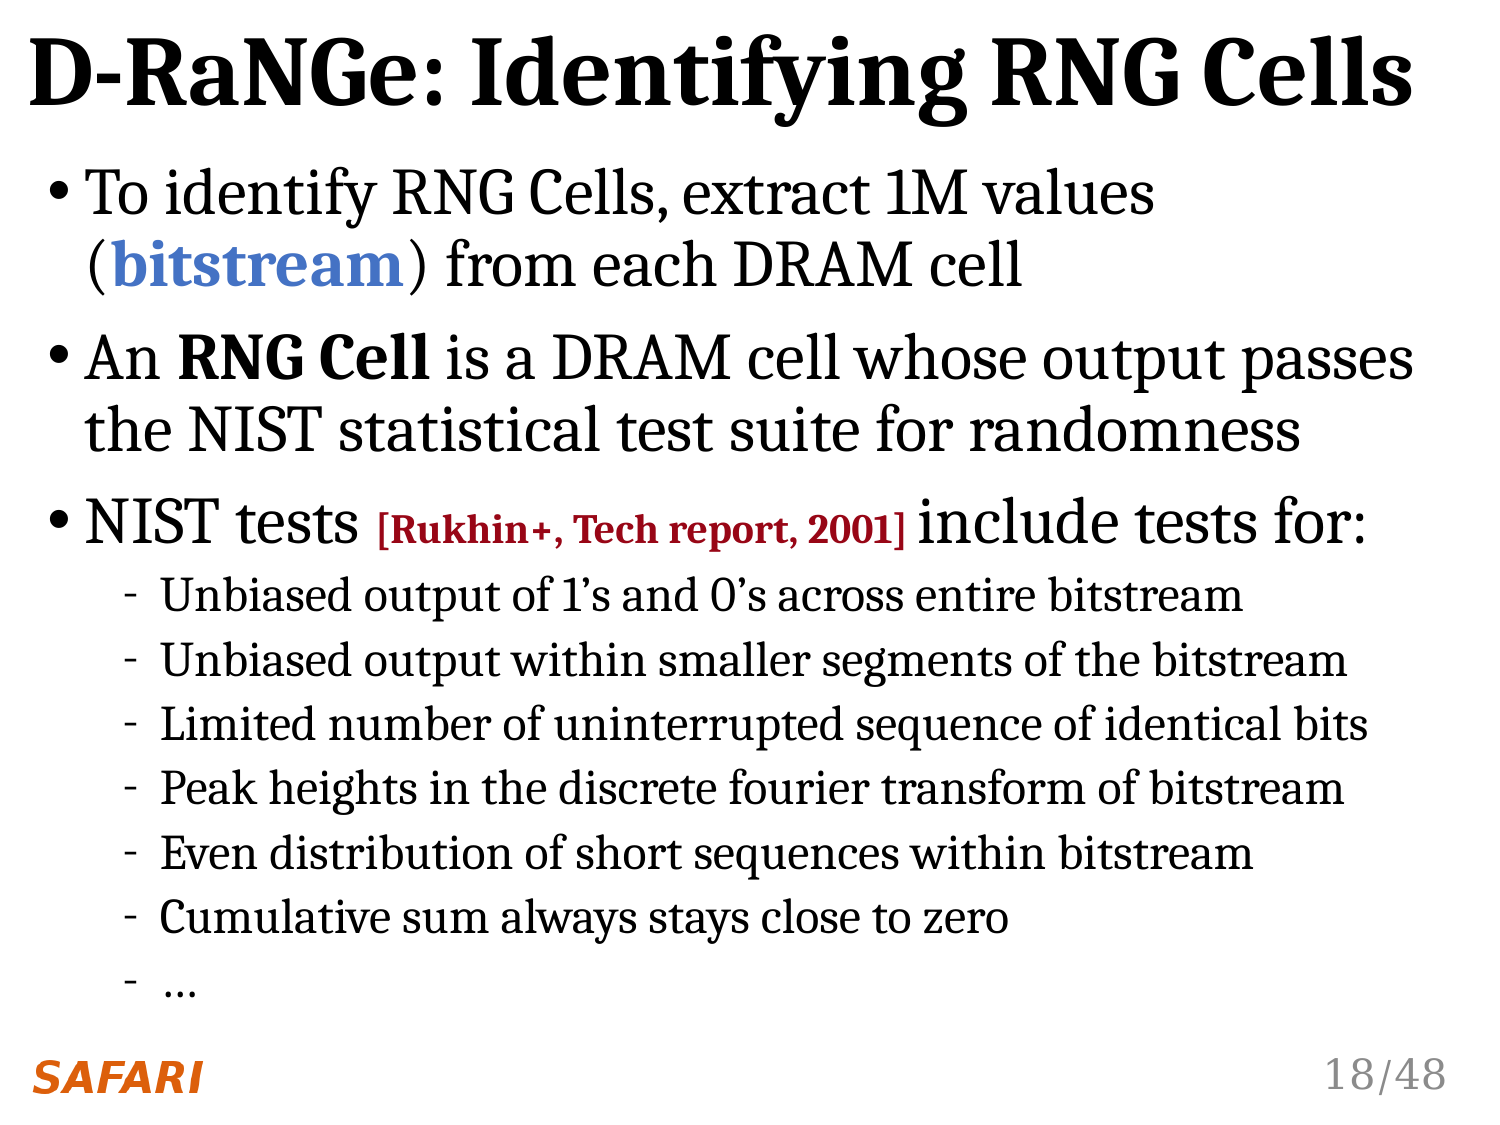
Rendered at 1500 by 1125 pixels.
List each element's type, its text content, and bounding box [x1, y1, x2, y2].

picture [31, 1051, 209, 1104]
list To identify RNG Cells, extract 1M values (bitstream) from each DRAM cell An RNG Cell is a DRAM cell whose output passes the NIST statistical test suite for randomness NIST tests [Rukhin+, Tech report, 2001] include tests for: Unbiased output of 1’s and 0’s across entire bitstream Unbiased output within smaller segments of the bitstream Limited number of uninterrupted sequence of identical bits Peak heights in the discrete fourier transform of bitstream Even distribution of short sequences within bitstream Cumulative sum always stays close to zero … [32, 149, 1487, 1012]
title D-RaNGe: Identifying RNG Cells [12, 12, 1487, 134]
